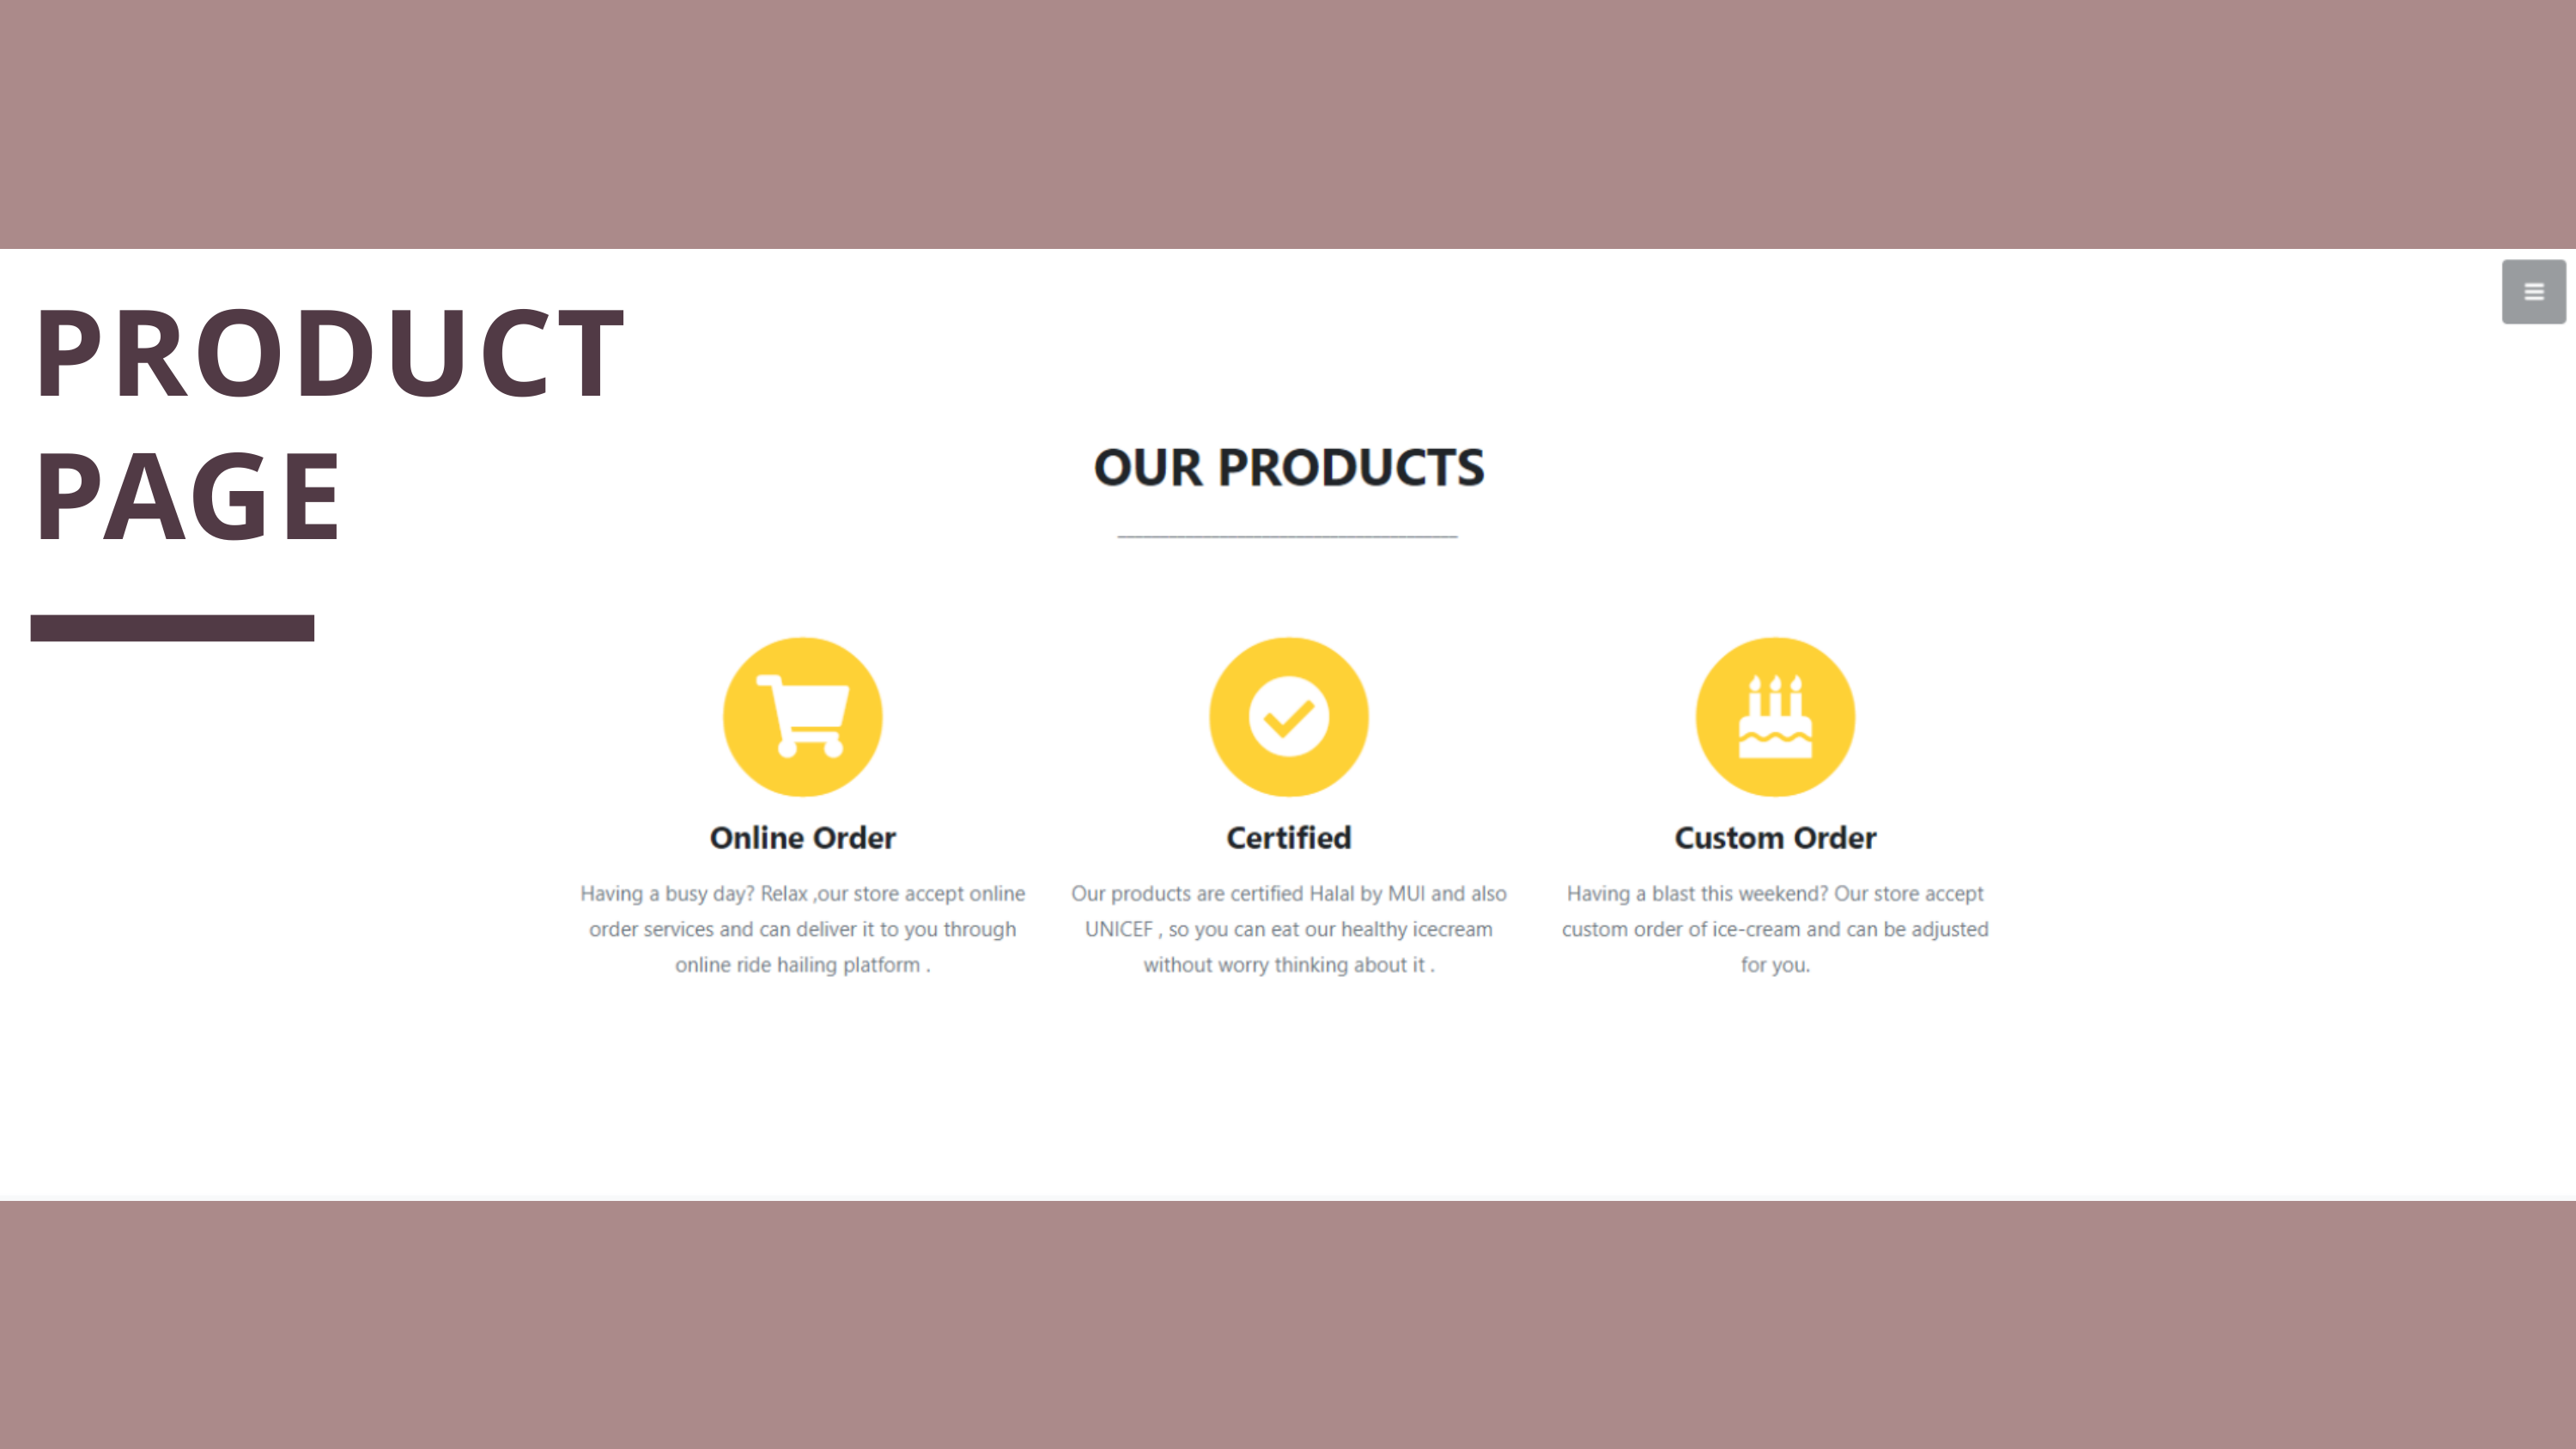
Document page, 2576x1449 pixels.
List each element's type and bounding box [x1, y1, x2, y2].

picture [0, 249, 2576, 1201]
text_box [30, 276, 961, 642]
